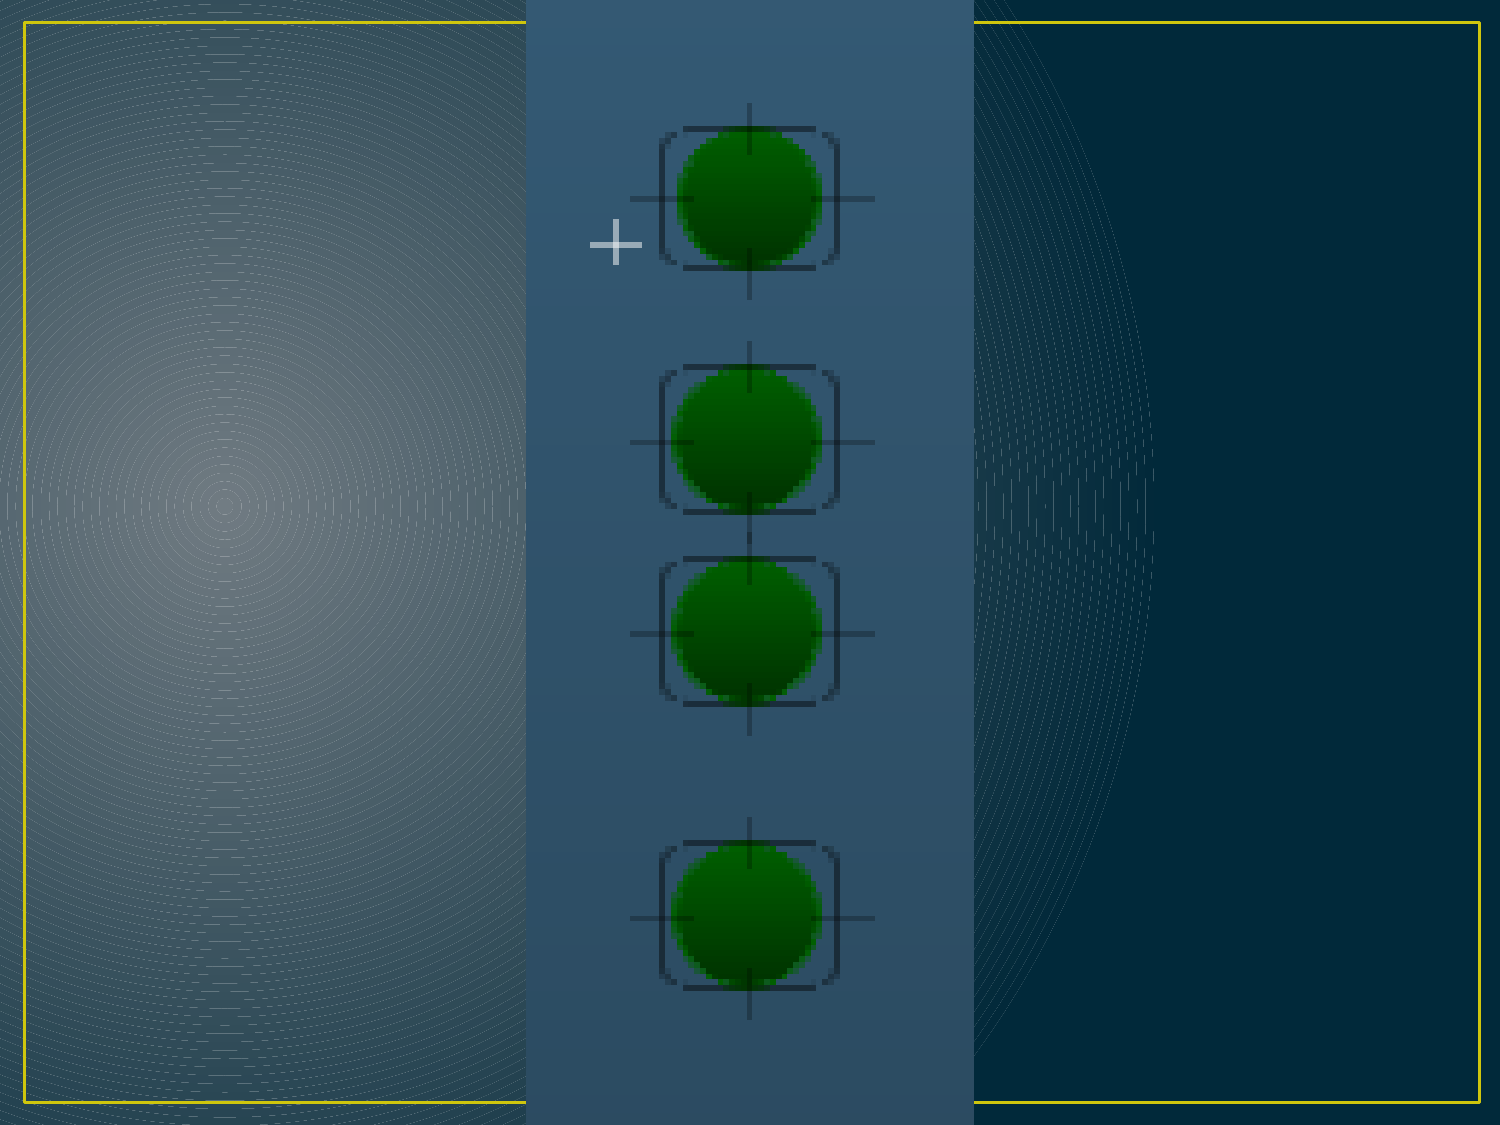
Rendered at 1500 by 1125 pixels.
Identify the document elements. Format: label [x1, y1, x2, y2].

picture [975, 985, 983, 1008]
picture [526, 0, 983, 1125]
